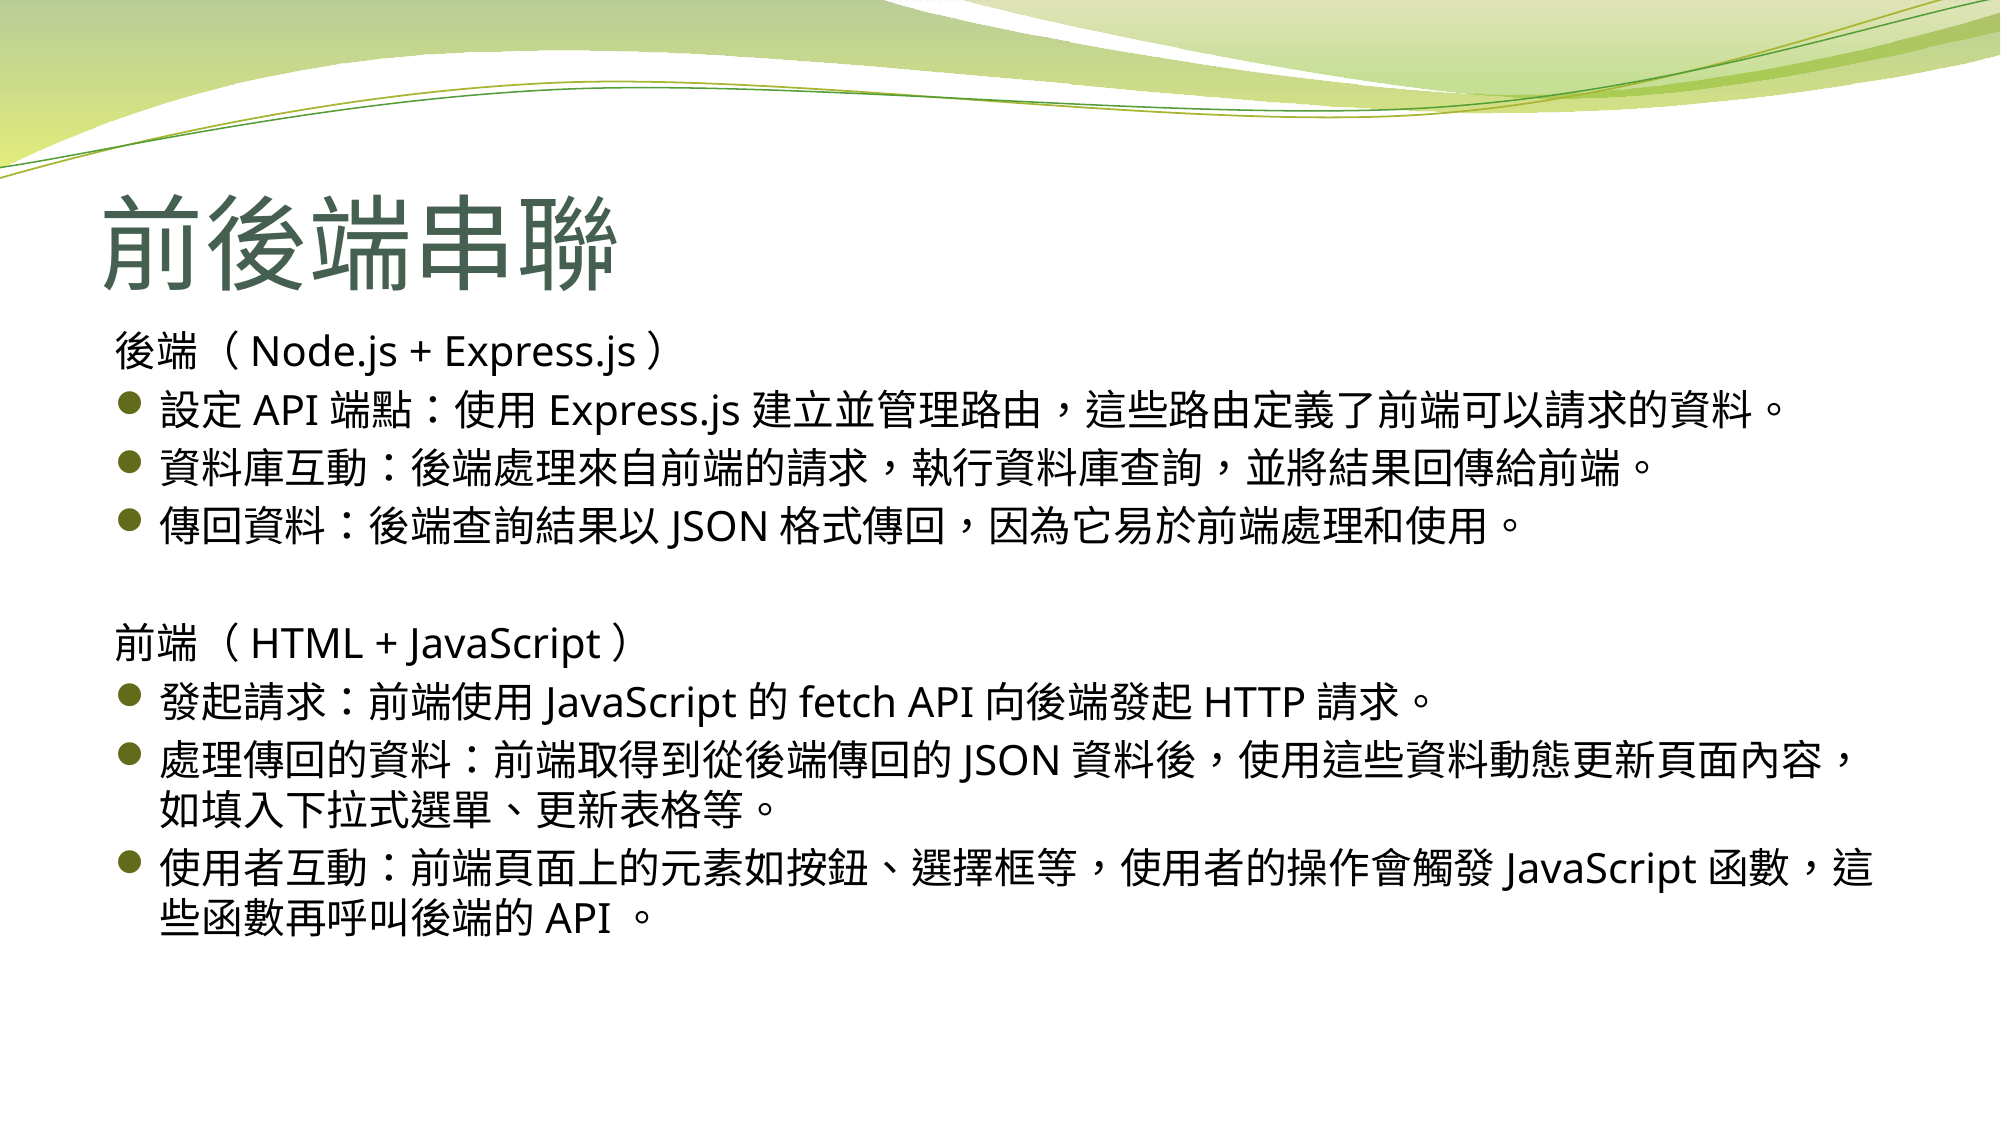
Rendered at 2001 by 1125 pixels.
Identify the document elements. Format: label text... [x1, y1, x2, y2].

title 前後端串聯 [99, 115, 1900, 303]
list 後端（Node.js + Express.js） 設定API端點：使用Express.js建立並管理路由，這些路由定義了前端可以請求的資料。 資料庫互動：後端處理來自前端的請求，執行資料庫查詢，並將結果回傳給前端。 傳回資料：後端查詢結果以JSON格式傳回，因為它易於前端處理和使用。 前端（HTML + JavaScript） 發起請求：前端使用JavaScript的fetch API向後端發起HTTP請求。 處理傳回的資料：前端取得到從後端傳回的JSON資料後，使用這些資料動態更新頁面內容，如填入下拉式選單、更新表格等。 使用者互動：前端頁面上的元素如按鈕、選擇框等，使用者的操作會觸發JavaScript函數，這些函數再呼叫後端的API。 [99, 317, 1900, 1038]
